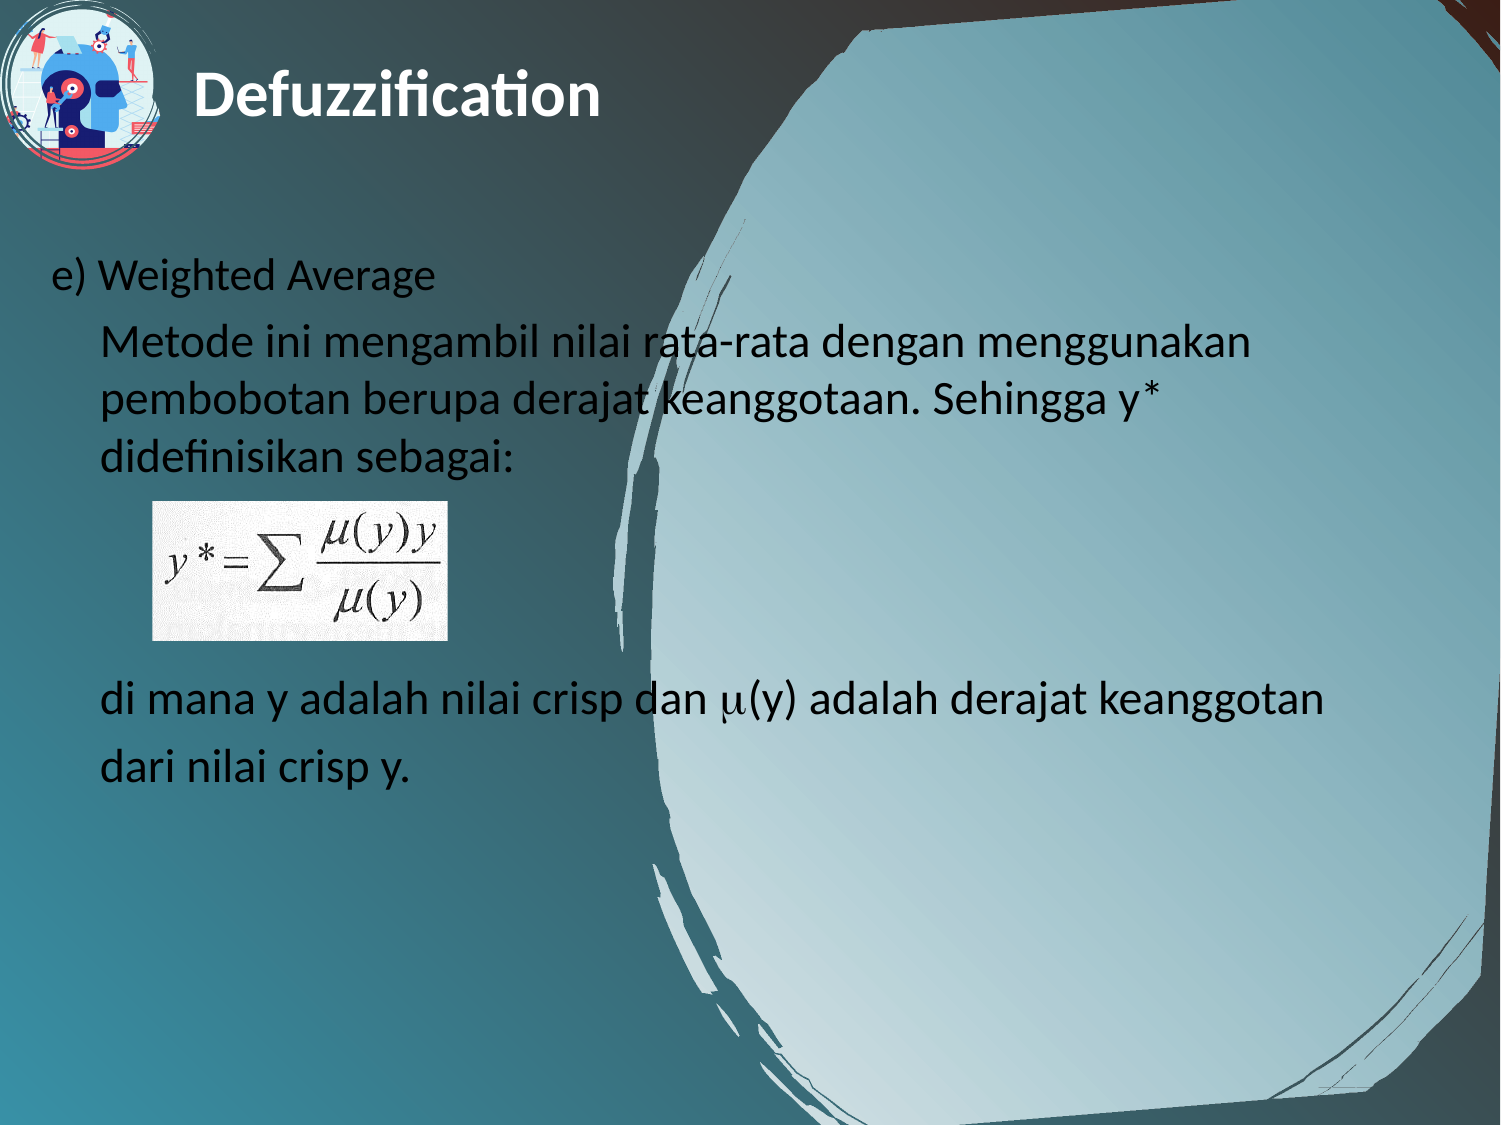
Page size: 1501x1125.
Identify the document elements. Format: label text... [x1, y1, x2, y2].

title Defuzzification [193, 31, 1501, 130]
picture [152, 501, 448, 641]
picture [0, 0, 161, 170]
text_box e) Weighted Average Metode ini mengambil nilai rata-rata dengan menggunakan pembobotan berupa derajat keanggotaan. Sehingga y* didefinisikan sebagai: di mana y adalah nilai crisp dan (y) adalah derajat keanggotan dari nilai crisp y. [17, 237, 1416, 1051]
